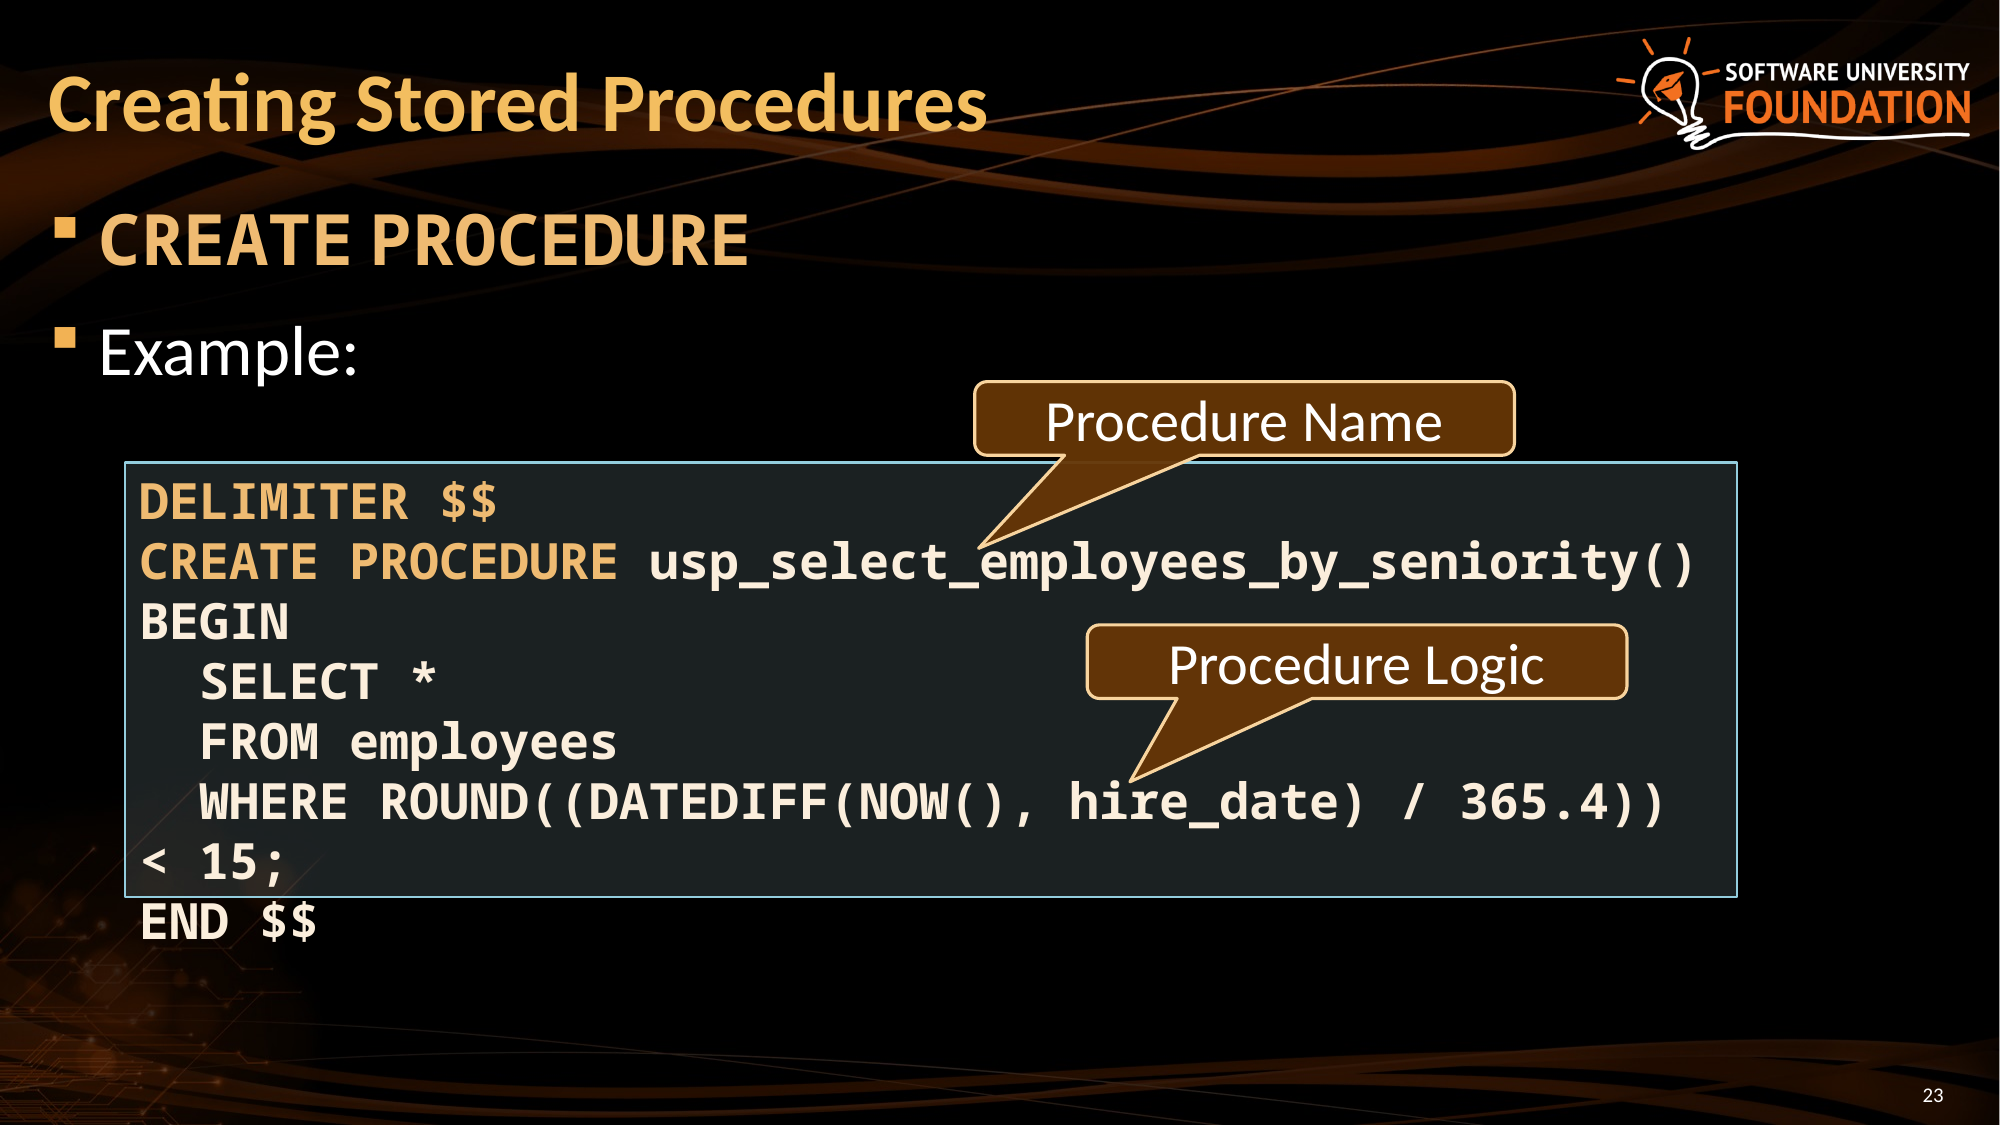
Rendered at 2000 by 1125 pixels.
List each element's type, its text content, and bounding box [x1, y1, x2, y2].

text_box DELIMITER $$ CREATE PROCEDURE usp_select_employees_by_seniority() BEGIN SELECT * FROM employees WHERE ROUND((DATEDIFF(NOW(), hire_date) / 365.4)) < 15; END $$ [124, 462, 1738, 898]
text_box <number> [1874, 1074, 1950, 1113]
text_box Procedure Logic [1085, 622, 1630, 784]
text_box Creating Stored Procedures [30, 6, 1602, 189]
text_box Procedure Name [972, 379, 1517, 551]
picture [0, 0, 2000, 1125]
text_box CREATE PROCEDURE Example: [31, 188, 1968, 1103]
